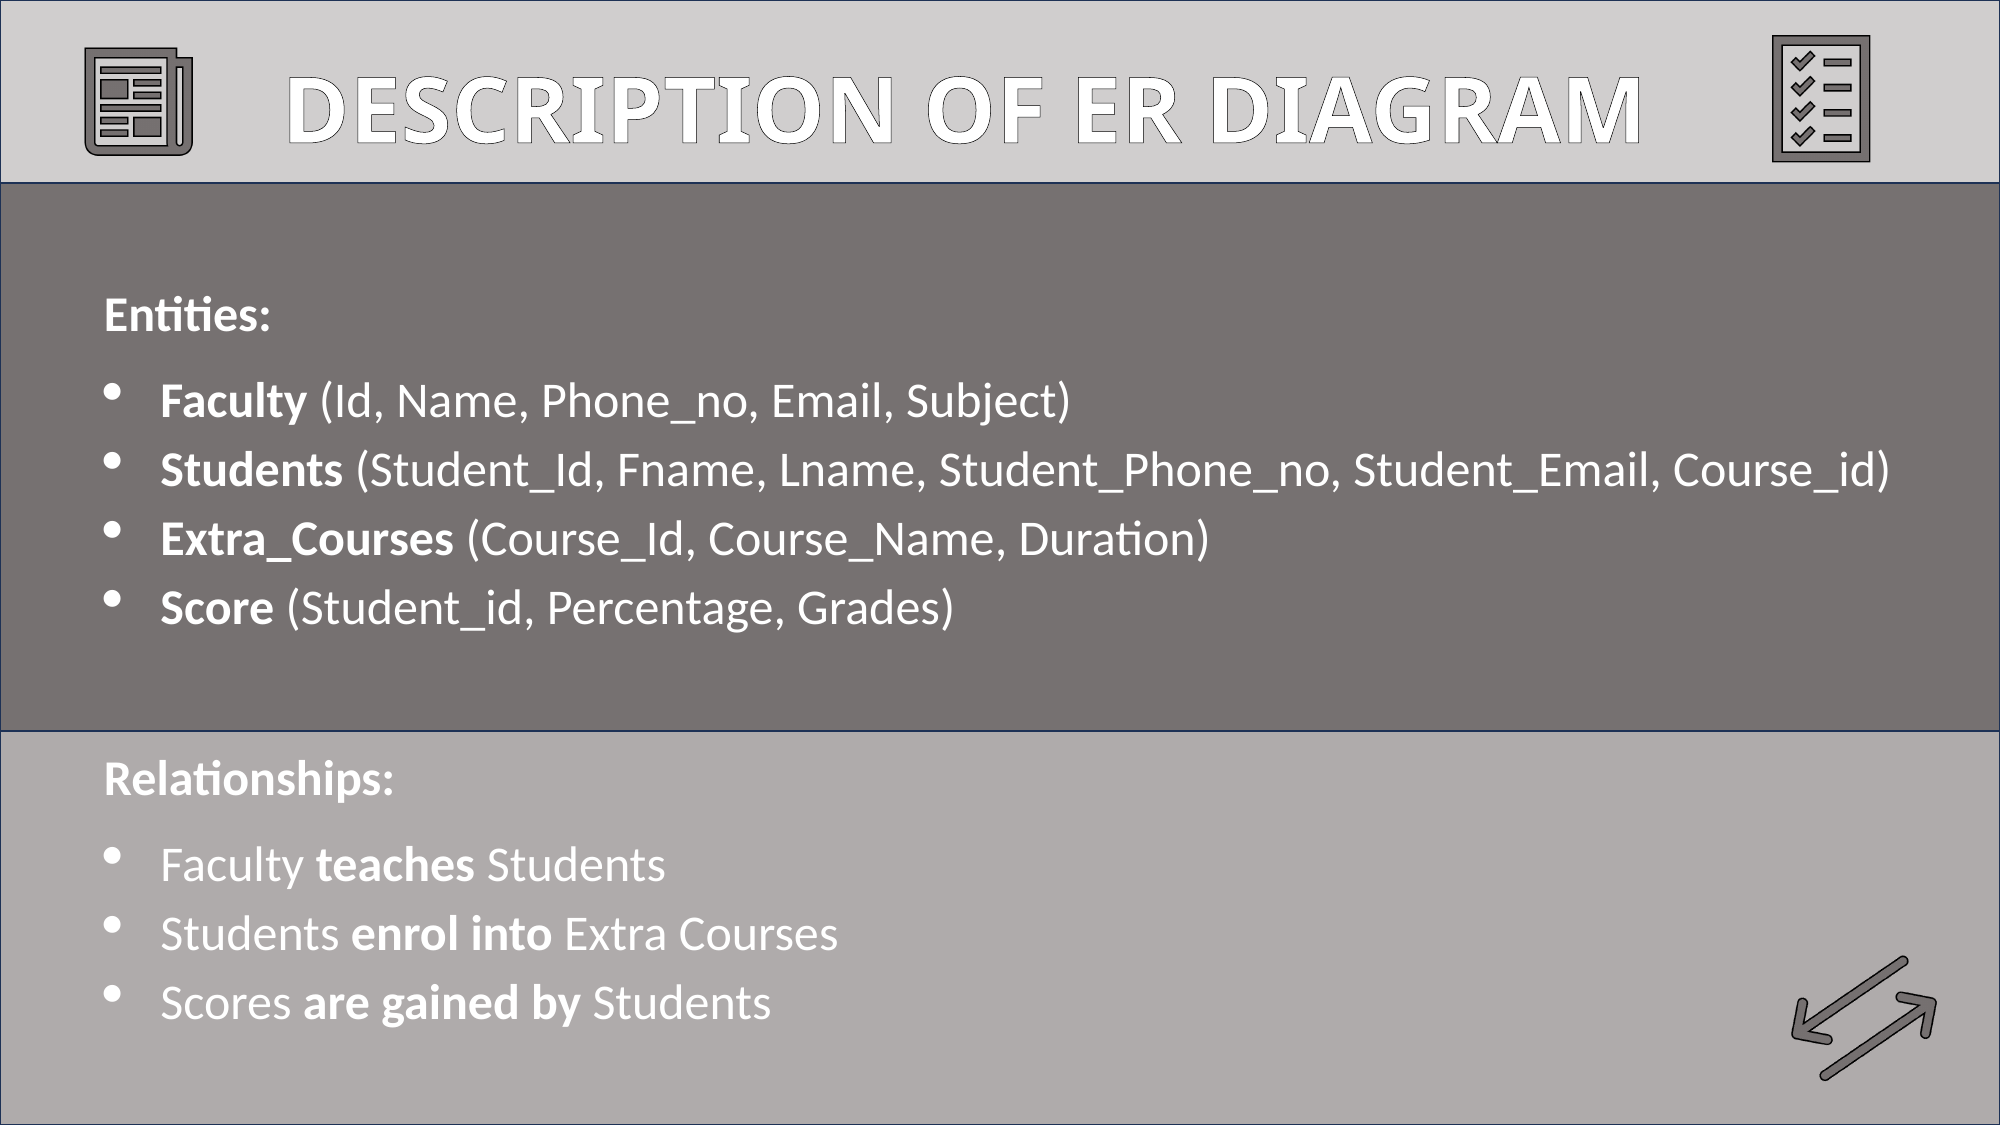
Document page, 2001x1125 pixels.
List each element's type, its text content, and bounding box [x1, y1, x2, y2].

text_box [0, 182, 2000, 732]
text_box DESCRIPTION OF ER DIAGRAM [214, 43, 1745, 169]
picture [1745, 23, 1896, 174]
text_box Entities: Faculty (Id, Name, Phone_no, Email, Subject) Students (Student_Id, Fname, Lname, Student_Phone_no, Student_Email, Course_id) Extra_Courses (Course_Id, Course_Name, Duration) Score (Student_id, Percentage, Grades) Relationships: Faculty teaches Students Students enrol into Extra Courses Scores are gained by Students [89, 265, 1911, 1114]
text_box [0, 732, 2000, 1125]
picture [1760, 914, 1967, 1123]
picture [63, 26, 214, 177]
text_box [0, 0, 2000, 182]
